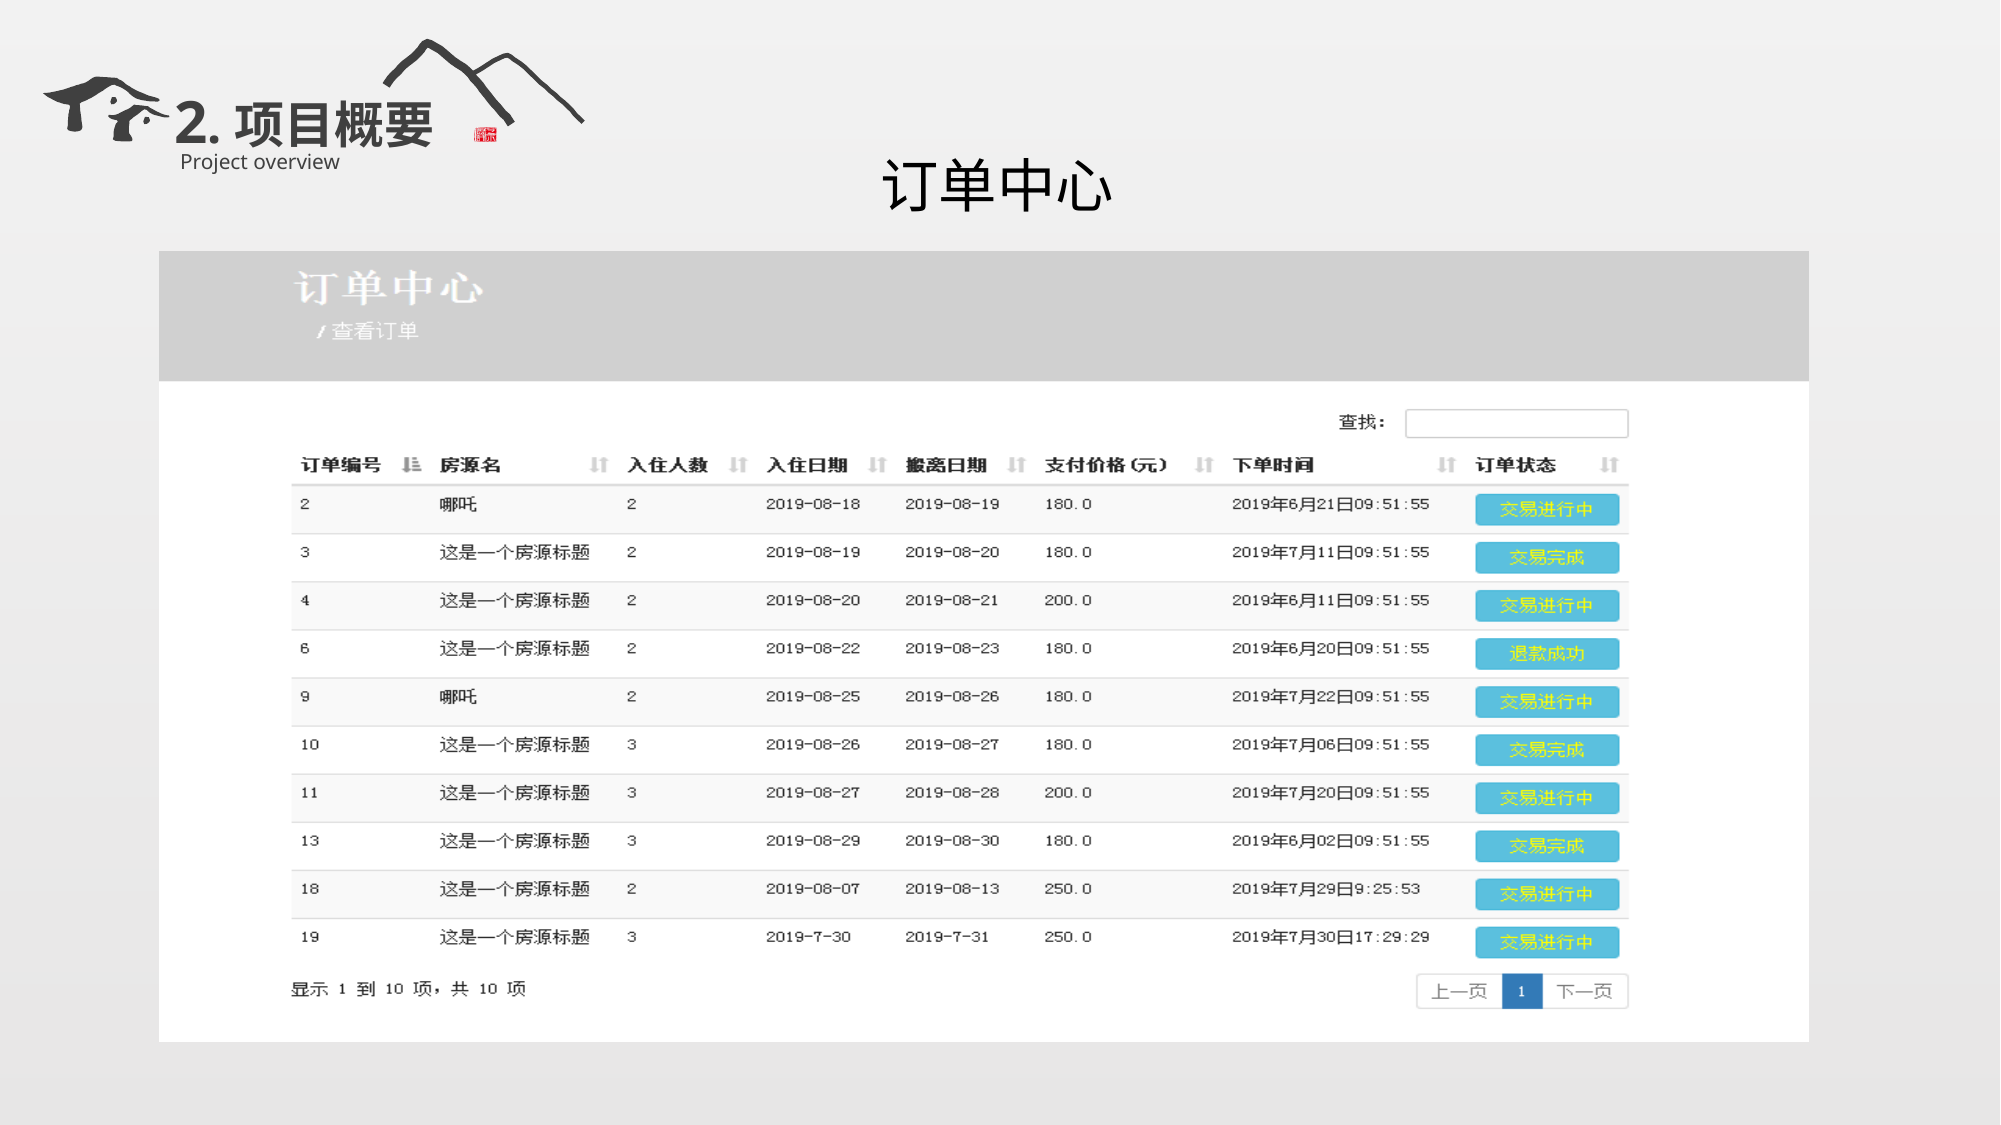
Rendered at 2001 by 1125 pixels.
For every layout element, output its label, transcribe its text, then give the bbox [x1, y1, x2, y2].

picture [159, 251, 1809, 1042]
text_box 订单中心 [610, 141, 1385, 227]
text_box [42, 43, 584, 182]
